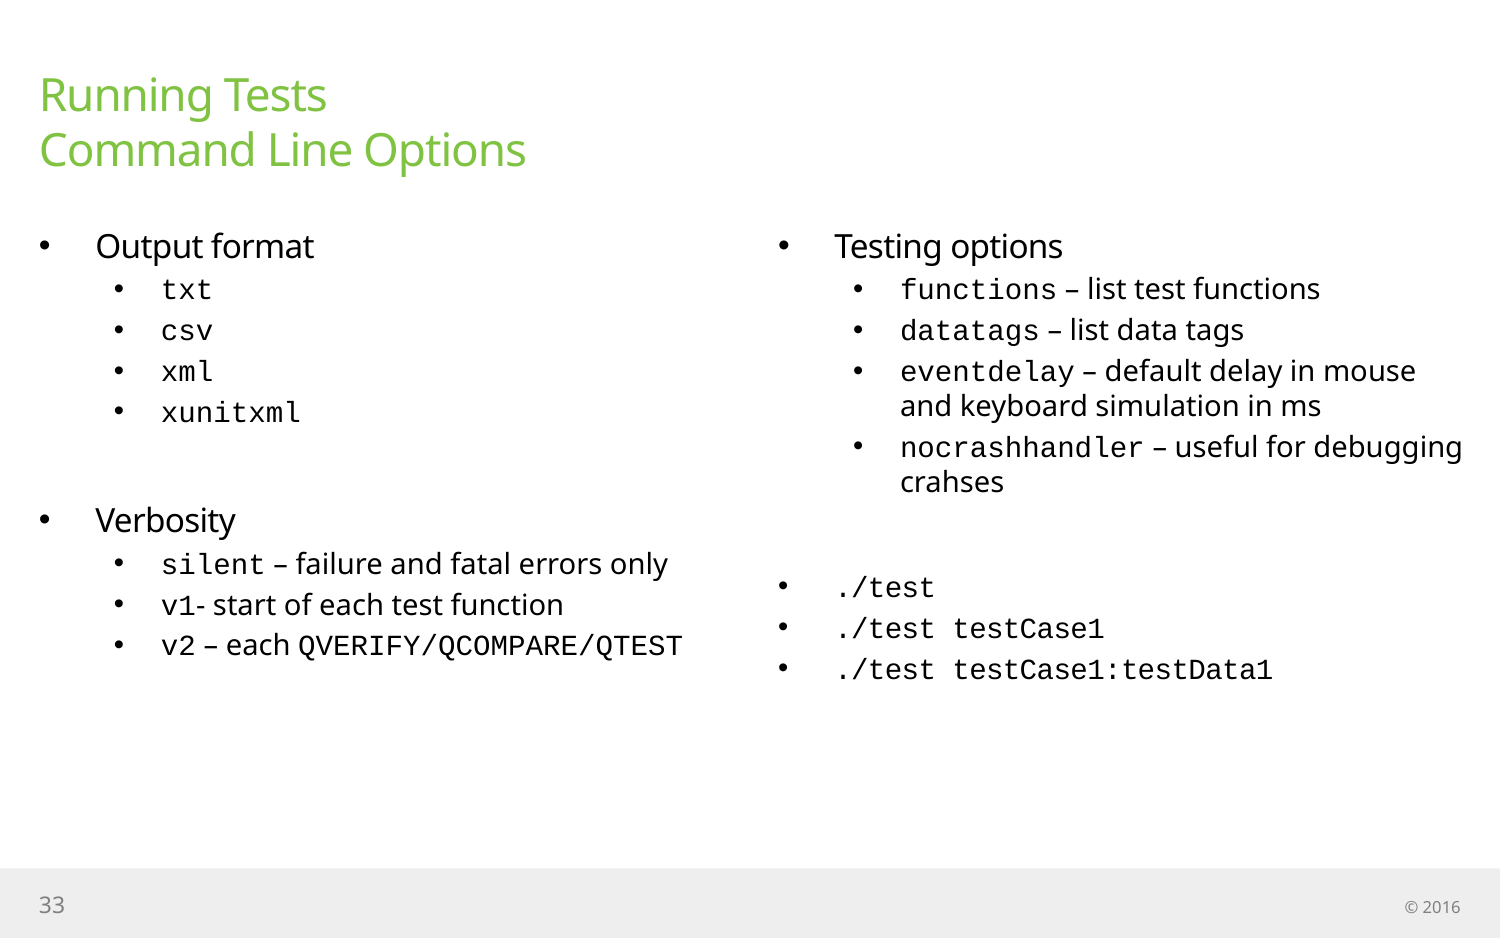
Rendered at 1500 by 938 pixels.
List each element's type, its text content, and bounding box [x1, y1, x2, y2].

list Output format txt csv xml xunitxml Verbosity silent – failure and fatal errors only v1- start of each test function v2 – each QVERIFY/QCOMPARE/QTEST [39, 224, 732, 846]
footer © 2016 [1188, 896, 1461, 917]
list Testing options functions – list test functions datatags – list data tags eventdelay – default delay in mouse and keyboard simulation in ms nocrashhandler – useful for debugging crahses ./test ./test testCase1 ./test testCase1:testData1 [778, 224, 1471, 846]
title Running Tests Command Line Options [39, 66, 1052, 196]
slide_number 33 [39, 892, 410, 921]
